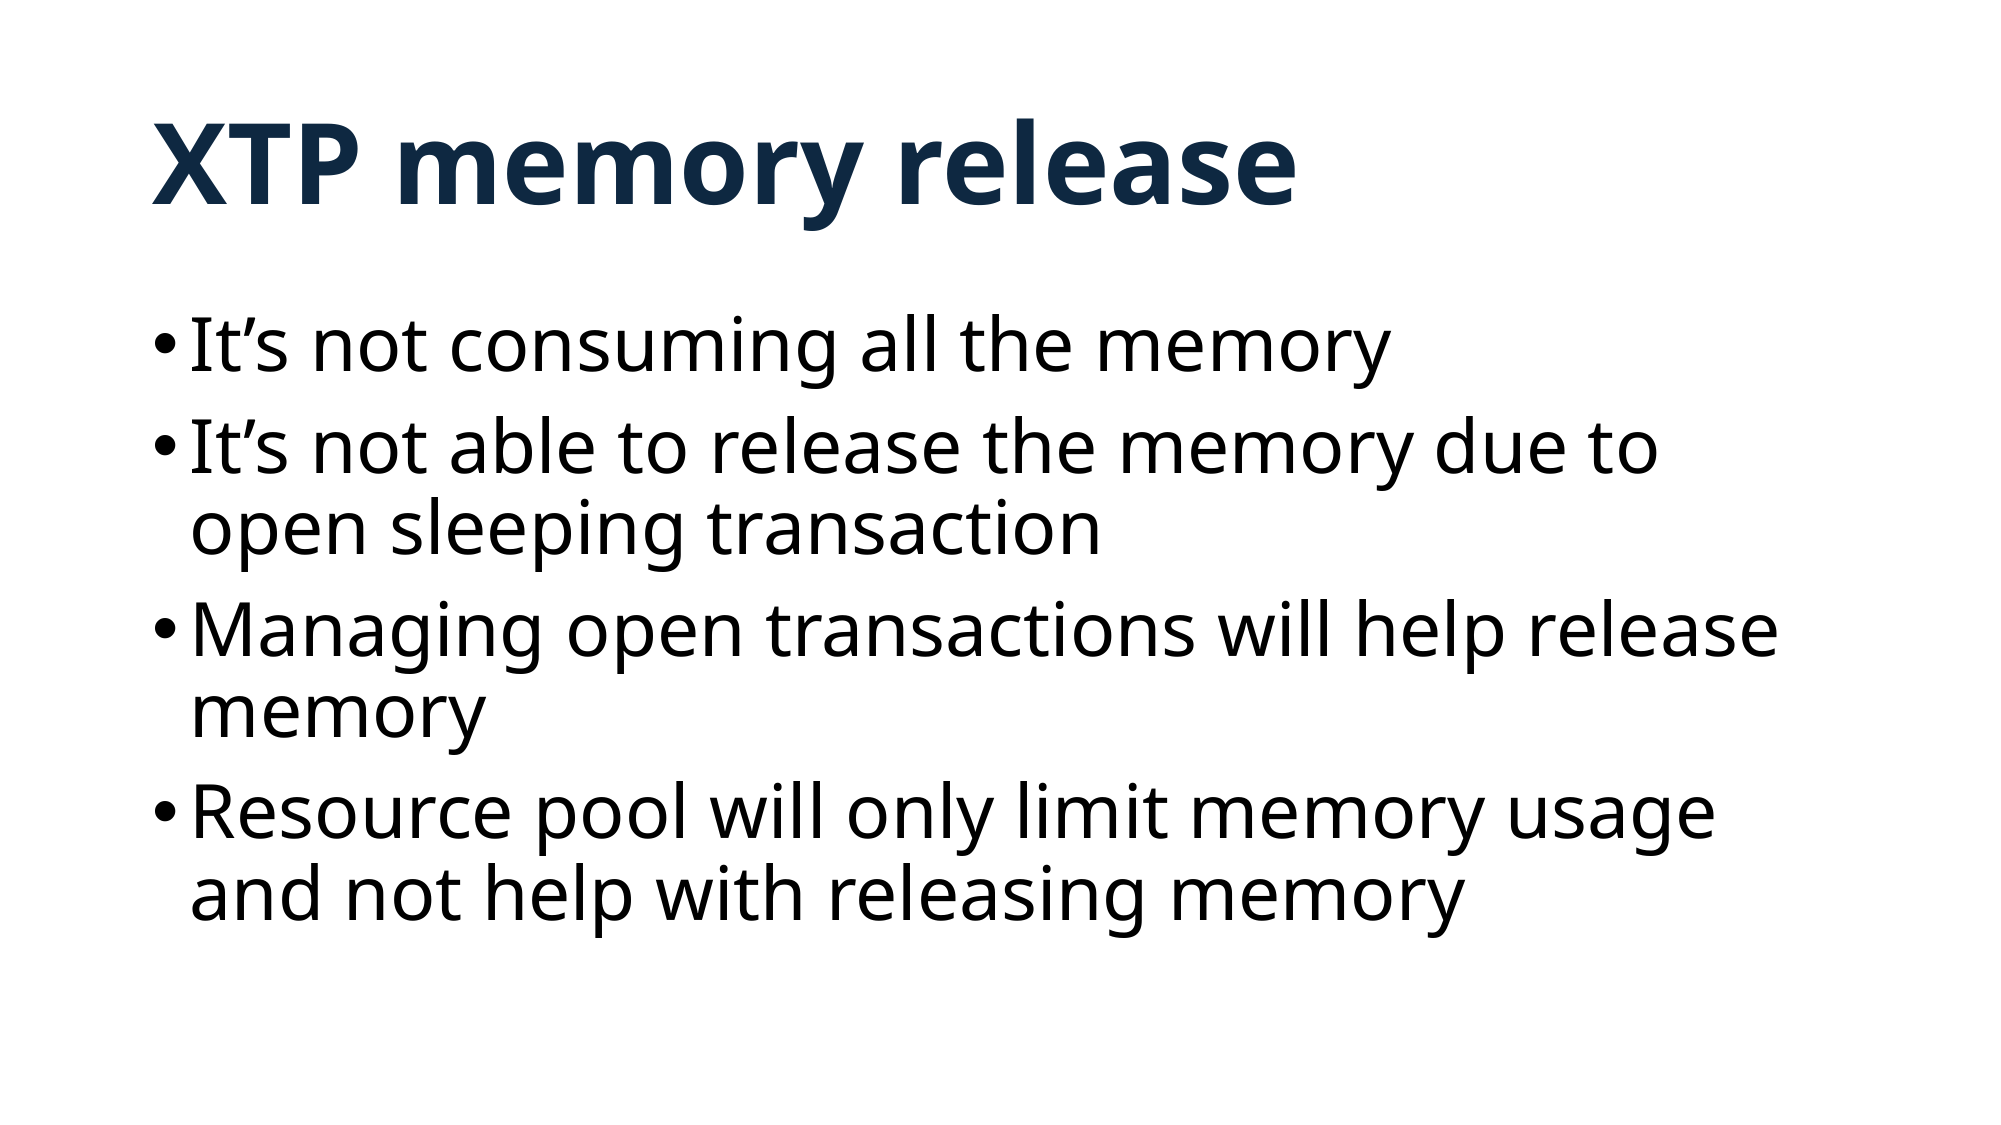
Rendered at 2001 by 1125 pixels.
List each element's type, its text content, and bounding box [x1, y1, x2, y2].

list It’s not consuming all the memory It’s not able to release the memory due to open sleeping transaction Managing open transactions will help release memory Resource pool will only limit memory usage and not help with releasing memory [137, 299, 1863, 1014]
title XTP memory release [137, 59, 1863, 278]
